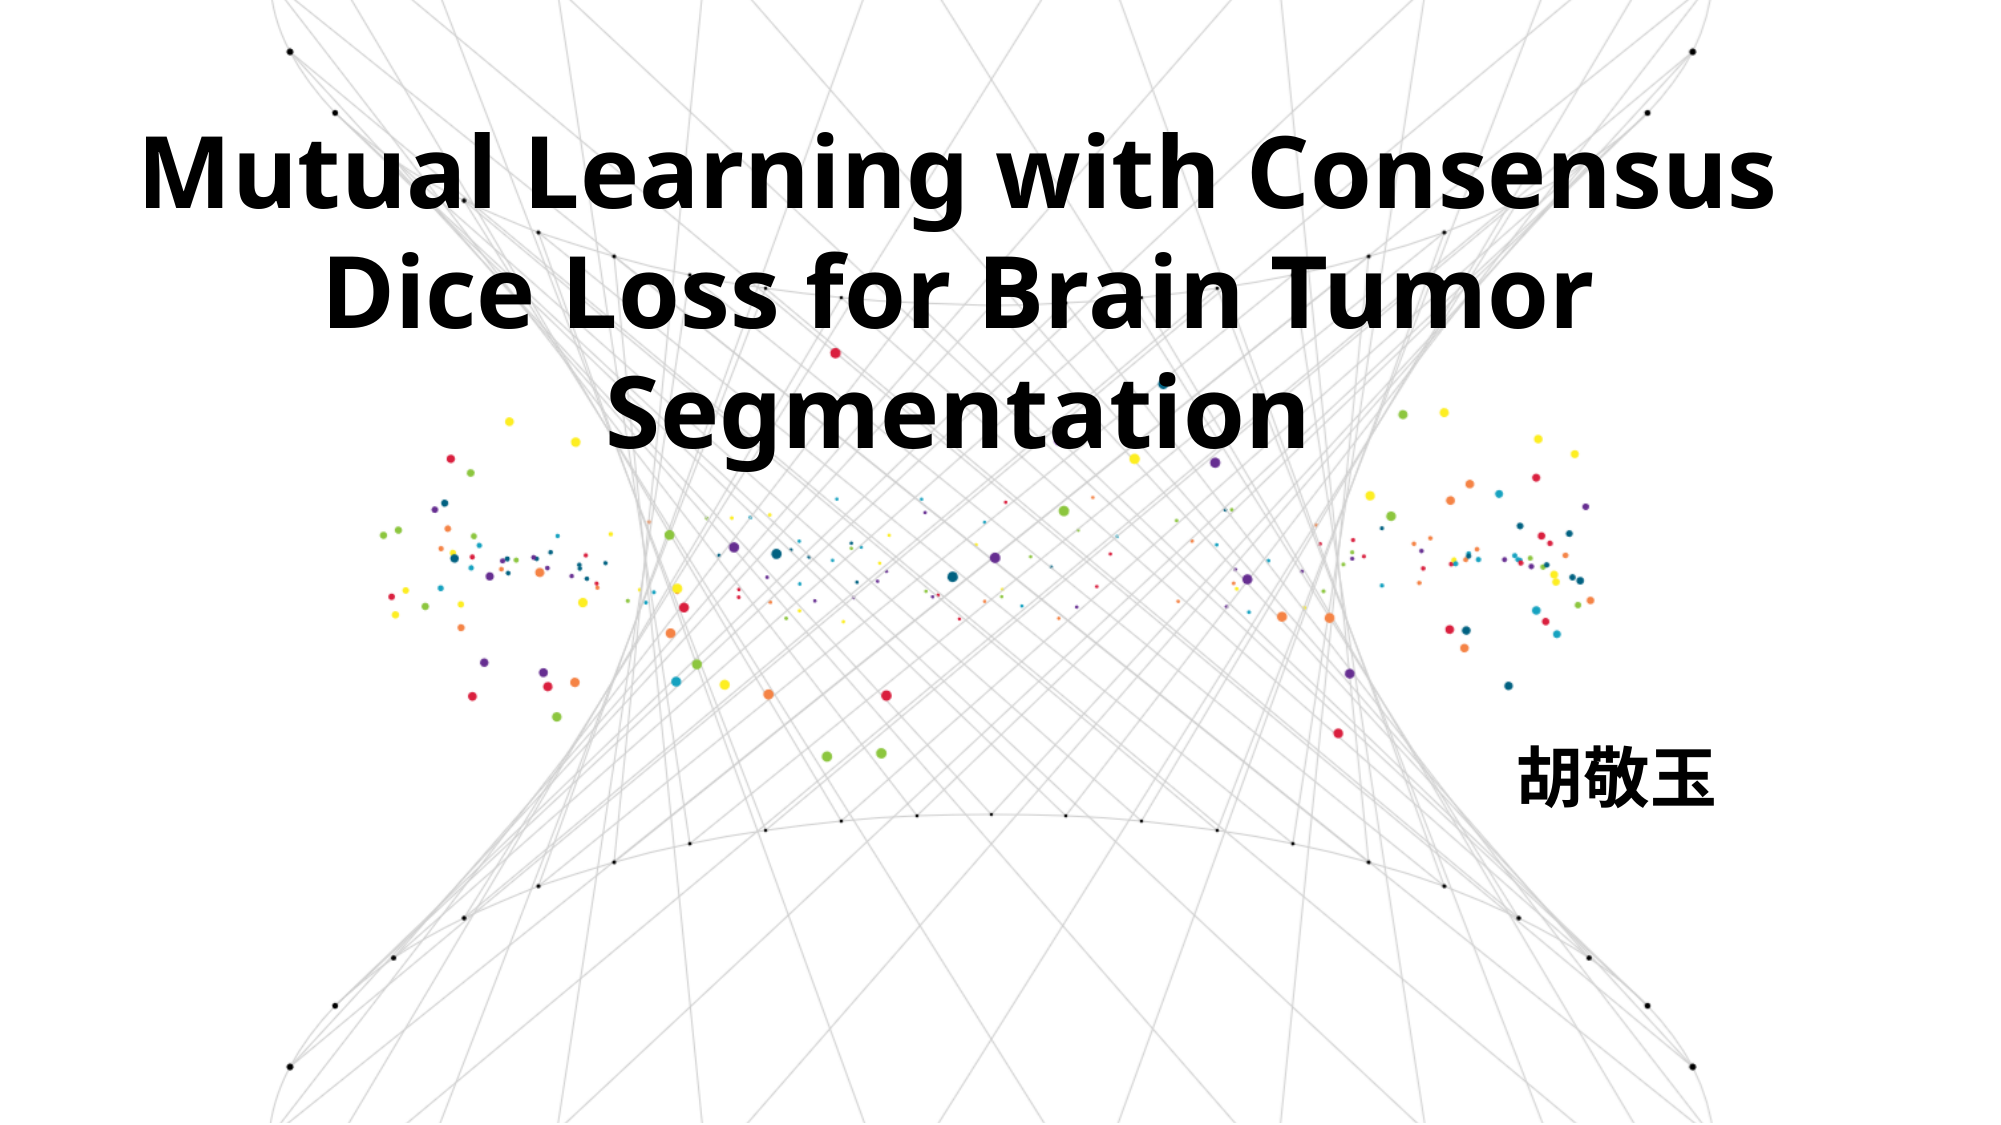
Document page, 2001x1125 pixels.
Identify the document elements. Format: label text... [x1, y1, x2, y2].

text_box Mutual Learning with Consensus Dice Loss for Brain Tumor Segmentation [103, 101, 1814, 476]
text_box 胡敬玉 [1425, 728, 1842, 824]
picture [156, 0, 1878, 1123]
